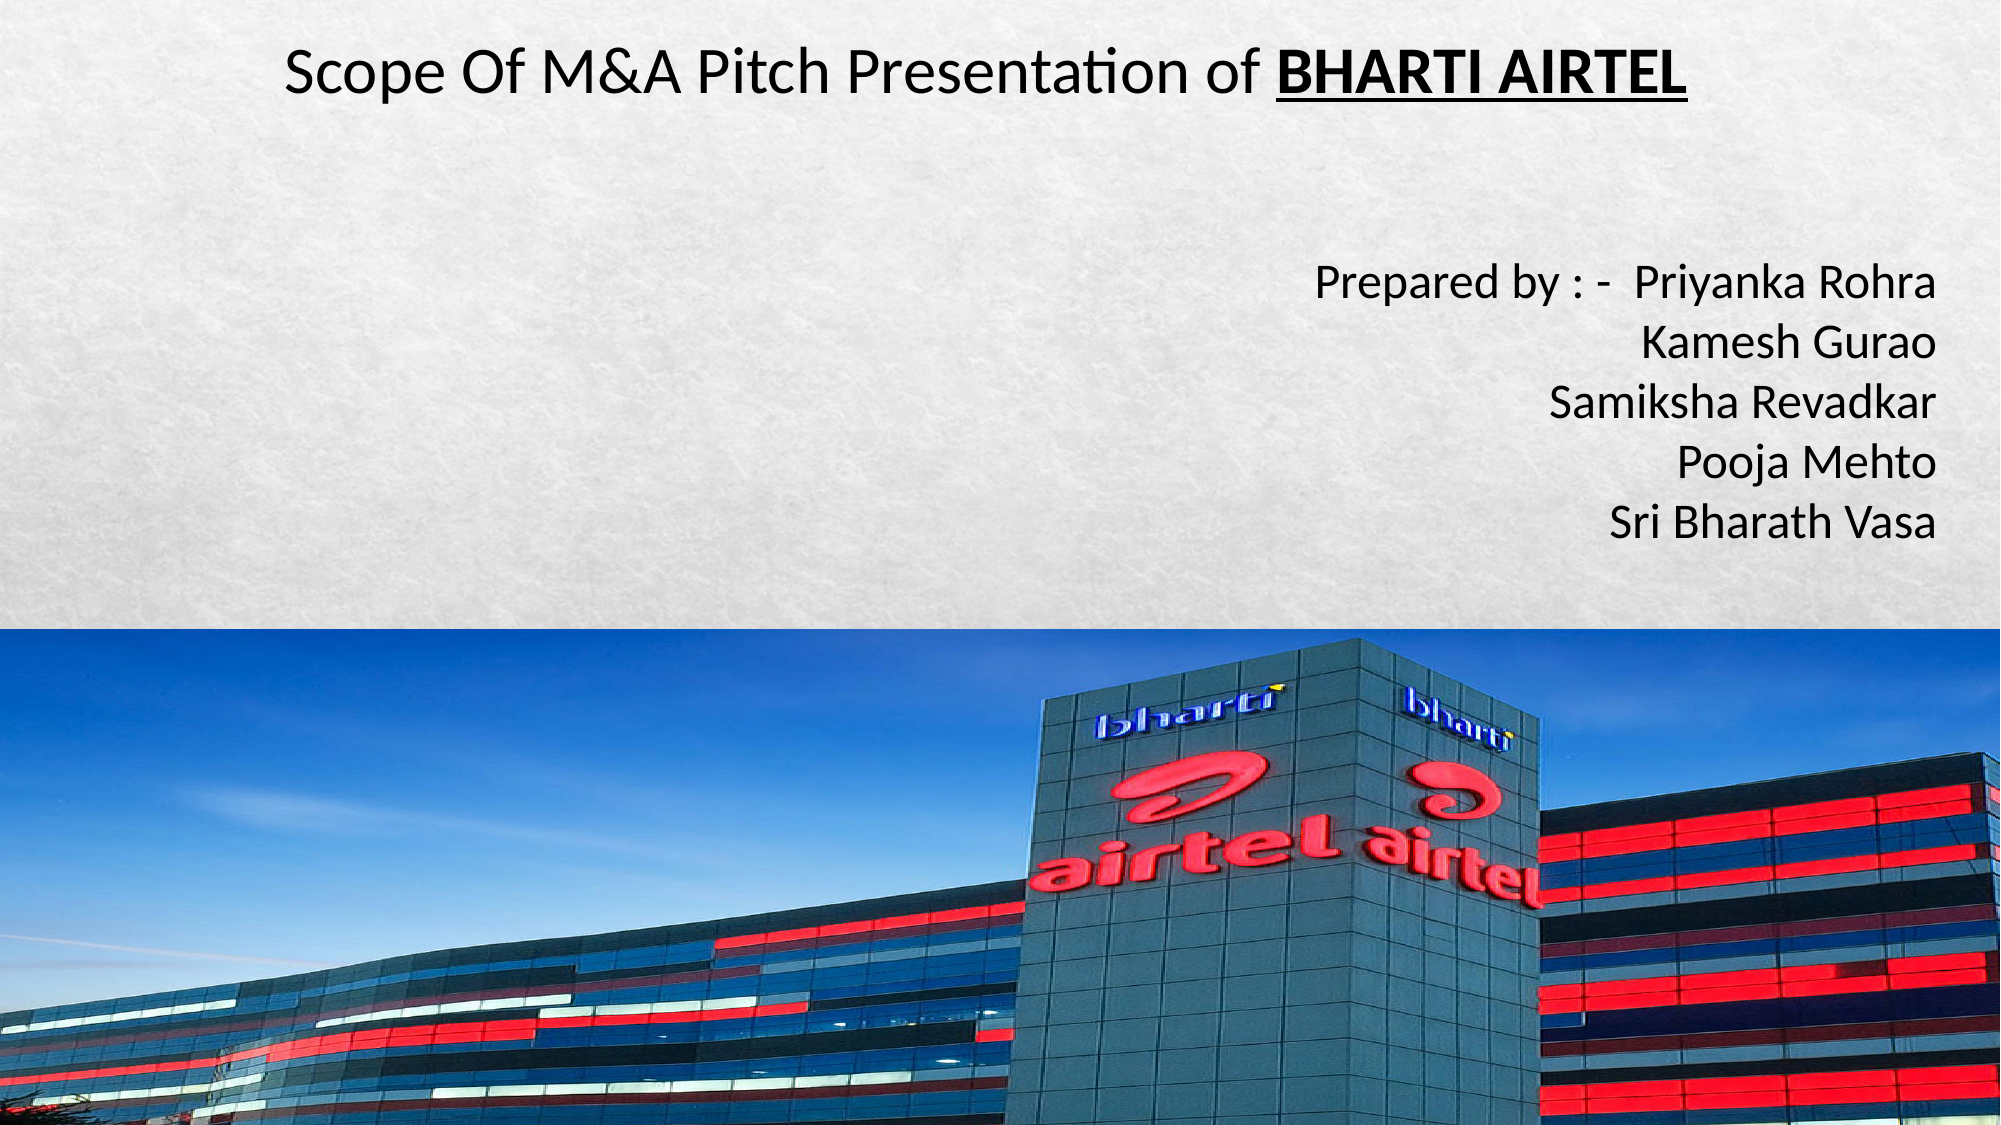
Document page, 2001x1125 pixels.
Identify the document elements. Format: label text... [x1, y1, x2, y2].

picture [0, 0, 2001, 1125]
text_box Scope Of M&A Pitch Presentation of BHARTI AIRTEL Prepared by : - Priyanka Rohra Kamesh Gurao Samiksha Revadkar Pooja Mehto Sri Bharath Vasa [20, 0, 1953, 626]
